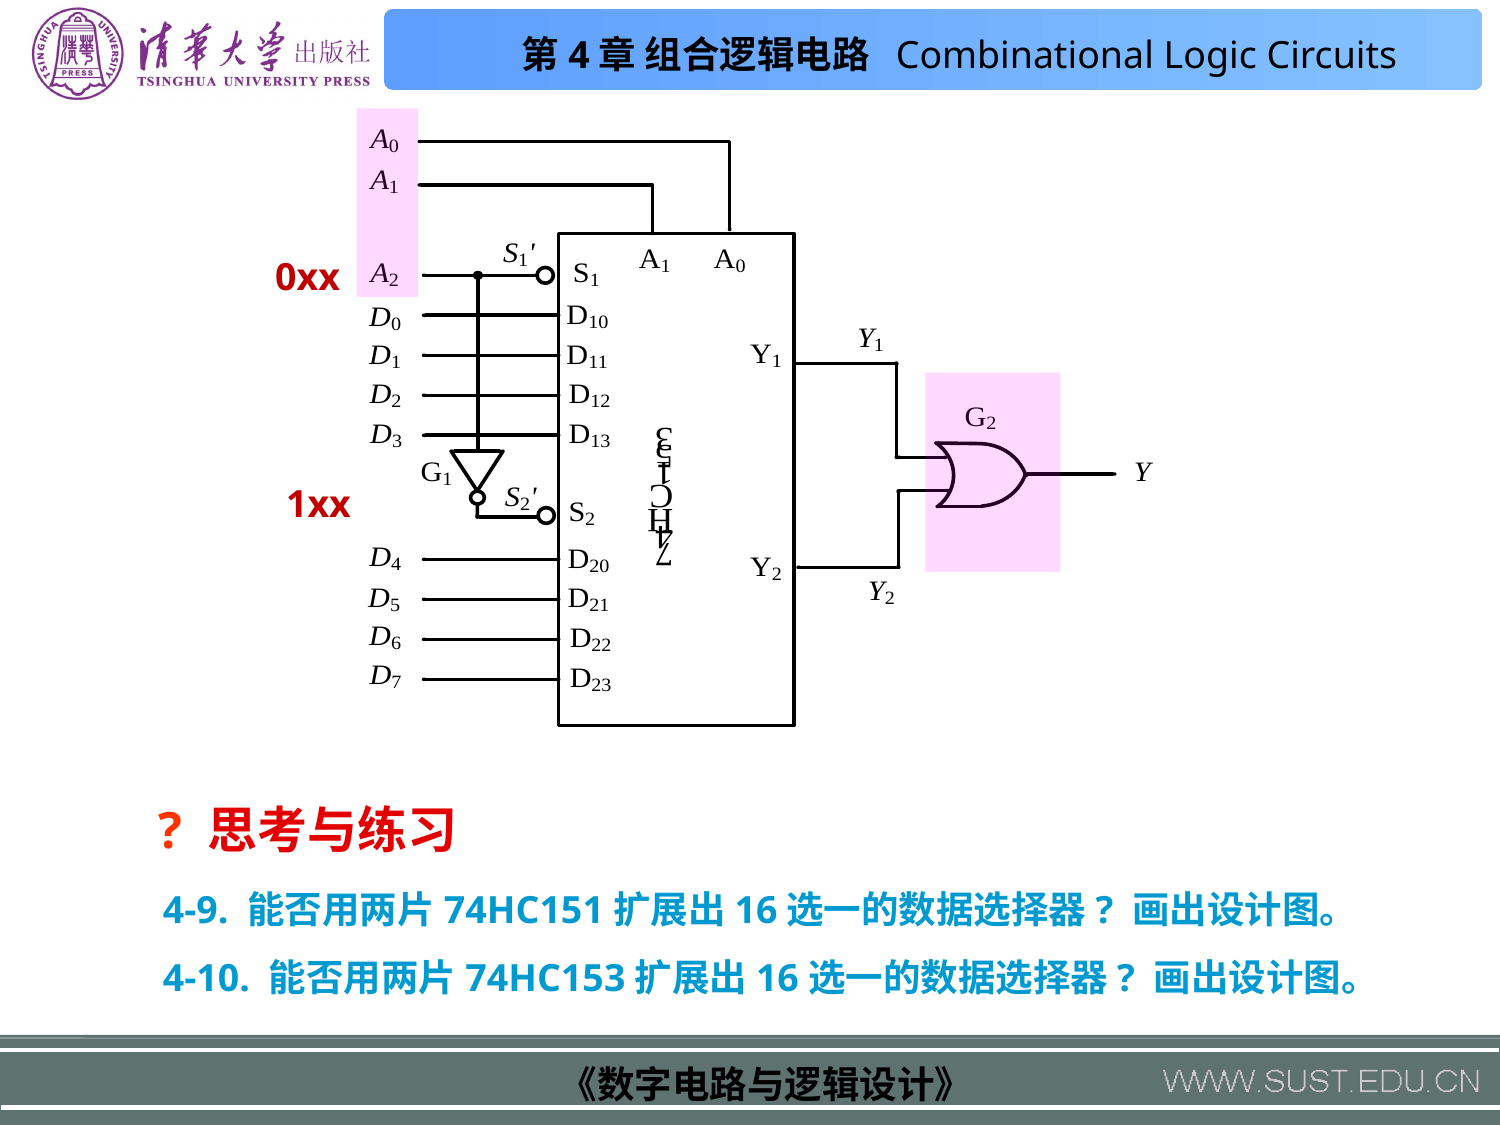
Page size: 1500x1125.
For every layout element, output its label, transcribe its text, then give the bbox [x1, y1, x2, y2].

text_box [320, 108, 1193, 733]
text_box （1）逻辑抽象 [1151, 1057, 1492, 1105]
text_box 4-9. 能否用两片74HC151扩展出16选一的数据选择器? 画出设计图。 4-10. 能否用两片74HC153扩展出16选一的数据选择器? 画出设计图。 [148, 856, 1500, 1006]
text_box 1xx [271, 472, 320, 533]
text_box ? 思考与练习 [143, 790, 472, 866]
picture [28, 0, 373, 110]
text_box 0xx [260, 245, 320, 306]
